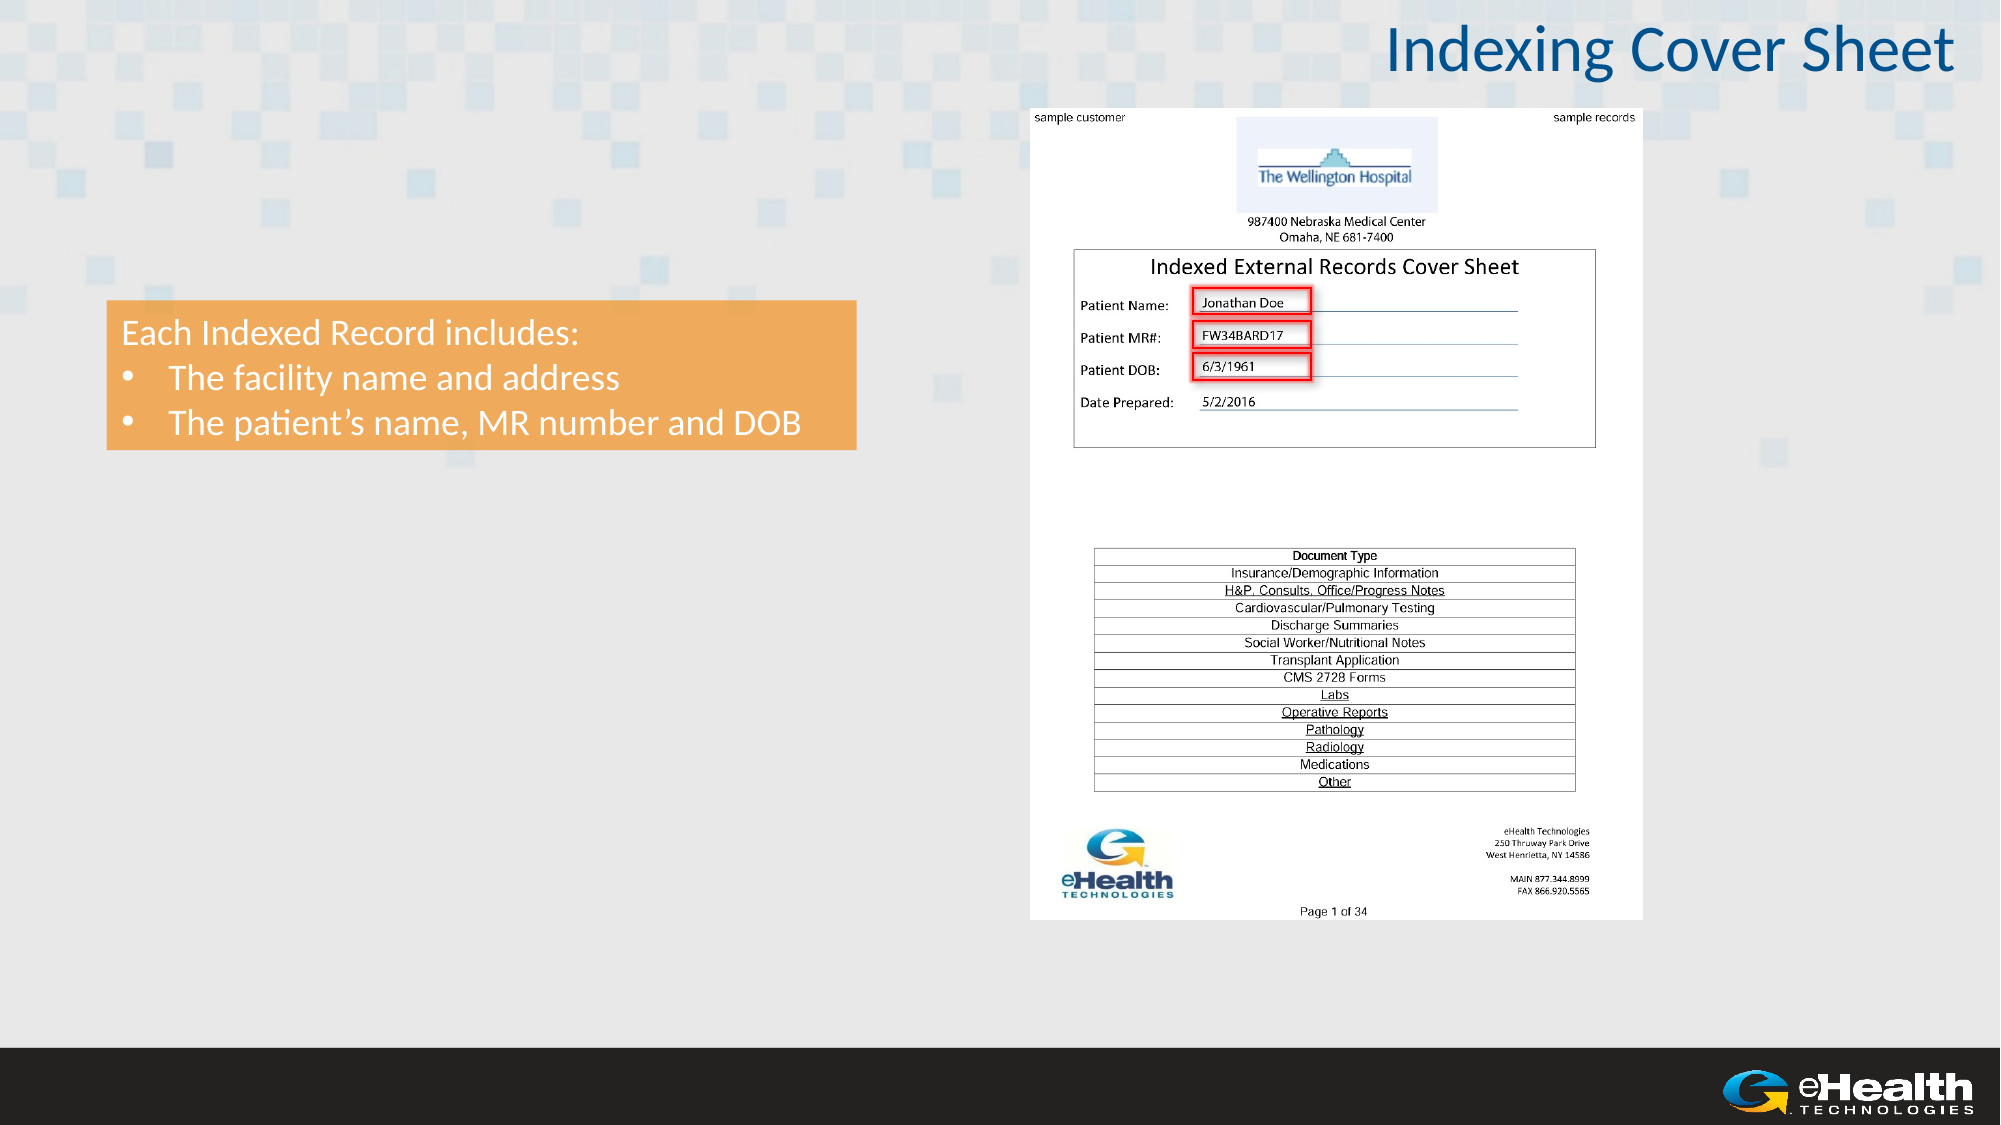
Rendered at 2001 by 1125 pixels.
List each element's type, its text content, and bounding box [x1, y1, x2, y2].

text_box Each Indexed Record includes: The facility name and address The patient’s name, MR number and DOB [106, 300, 857, 451]
picture [0, 0, 2000, 1125]
